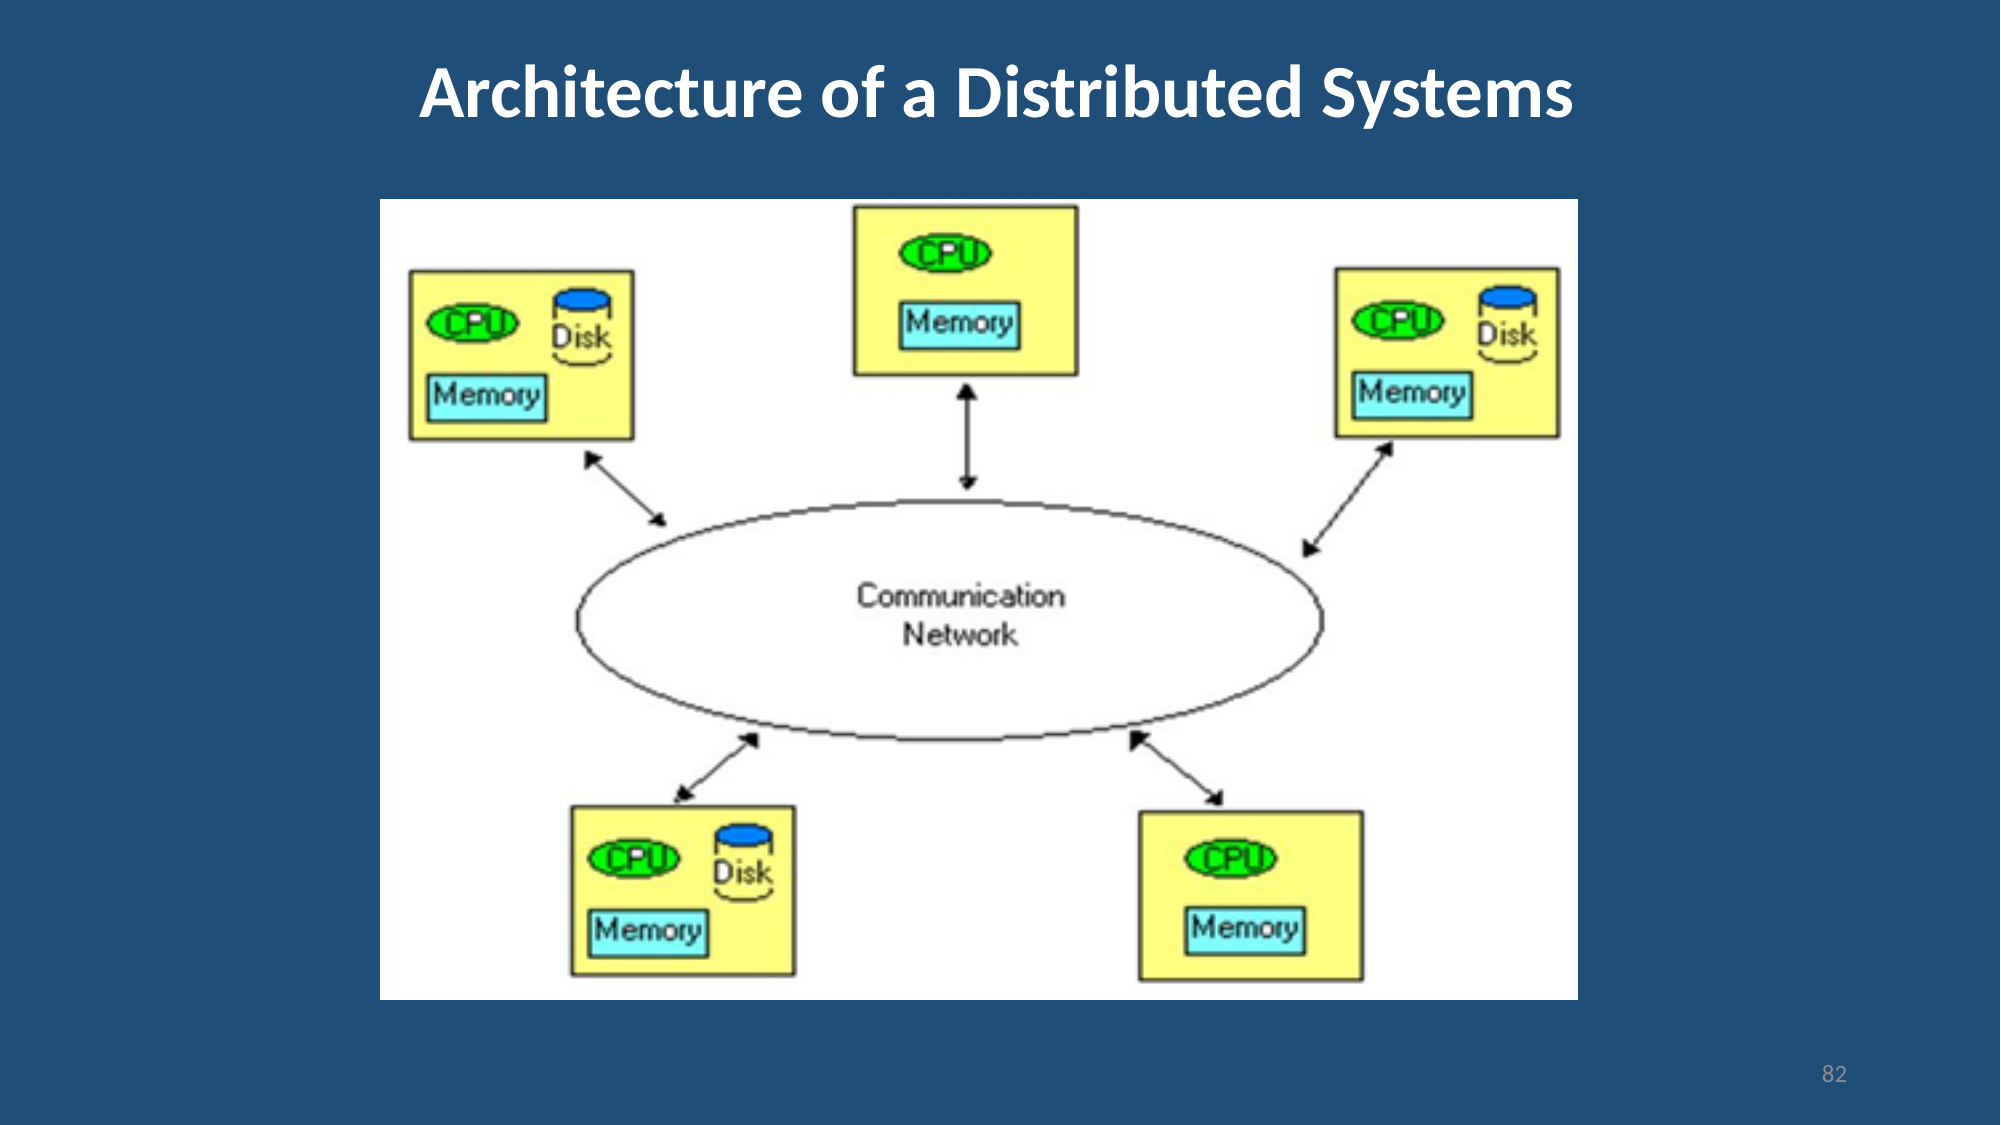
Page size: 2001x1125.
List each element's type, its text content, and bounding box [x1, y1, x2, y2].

picture [380, 199, 1578, 1000]
slide_number 82 [1412, 1042, 1863, 1103]
title Architecture of a Distributed Systems [135, 42, 1860, 143]
